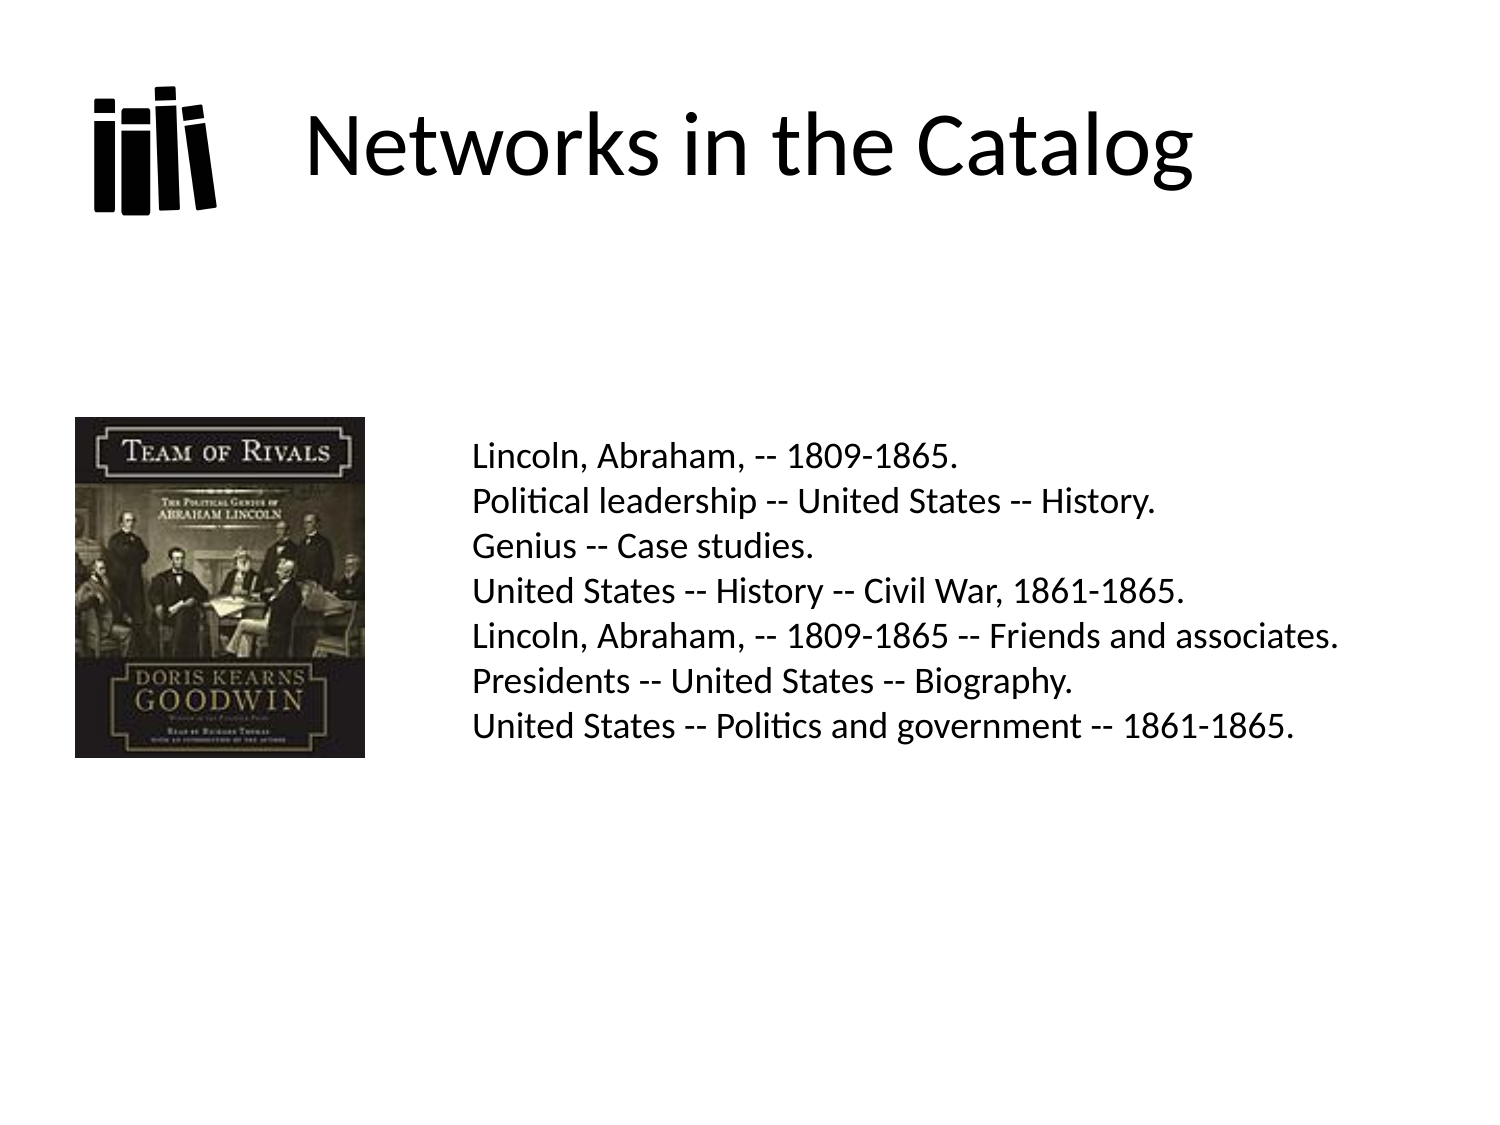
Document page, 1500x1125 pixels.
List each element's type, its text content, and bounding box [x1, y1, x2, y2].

picture [74, 73, 235, 233]
picture [74, 417, 365, 758]
text_box Lincoln, Abraham, -- 1809-1865. Political leadership -- United States -- History. Genius -- Case studies. United States -- History -- Civil War, 1861-1865. Lincoln, Abraham, -- 1809-1865 -- Friends and associates. Presidents -- United States -- Biography. United States -- Politics and government -- 1861-1865. [457, 424, 1425, 754]
title Networks in the Catalog [75, 45, 1425, 233]
